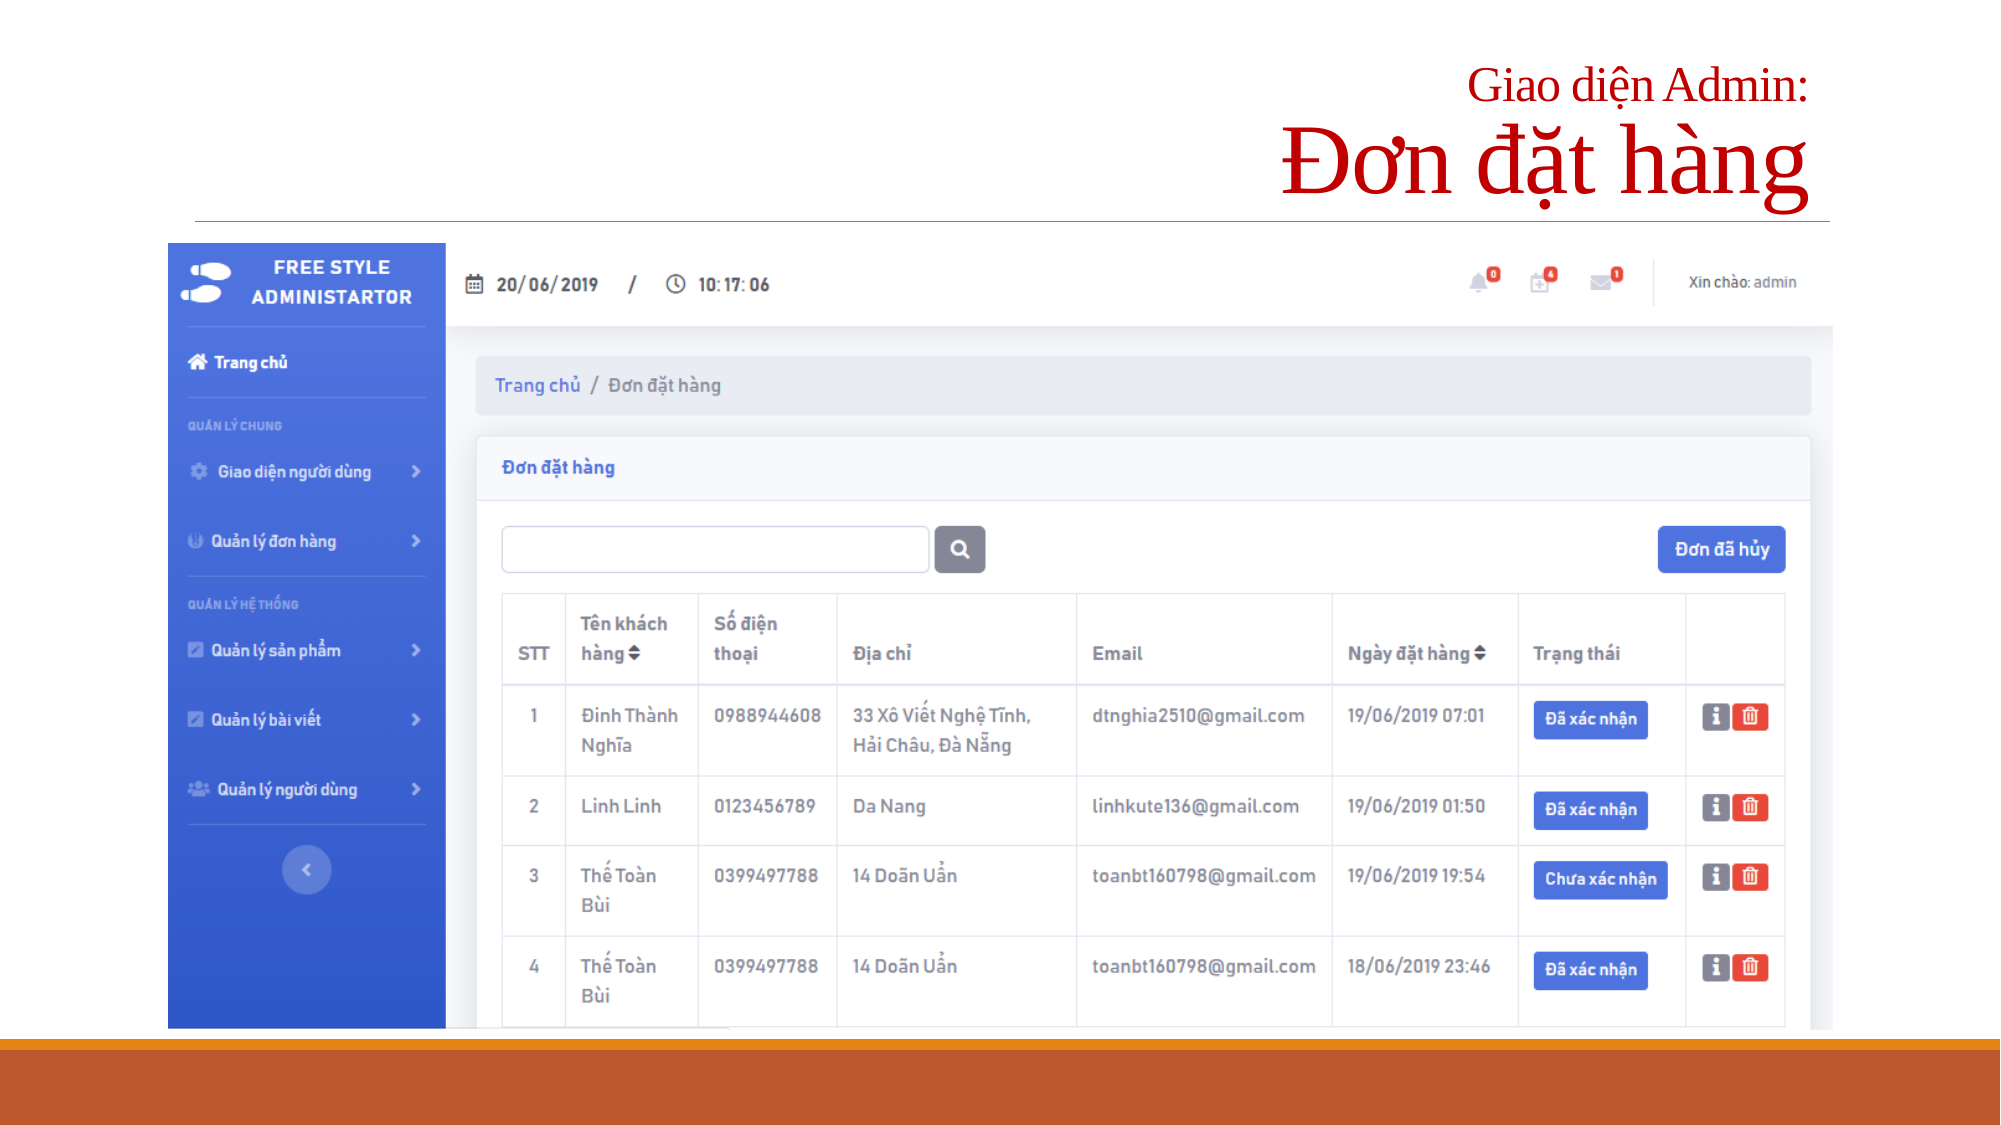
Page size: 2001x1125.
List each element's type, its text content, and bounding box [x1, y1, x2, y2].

title Giao diện Admin: Đơn đặt hàng [175, 0, 1826, 222]
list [167, 242, 1833, 1031]
